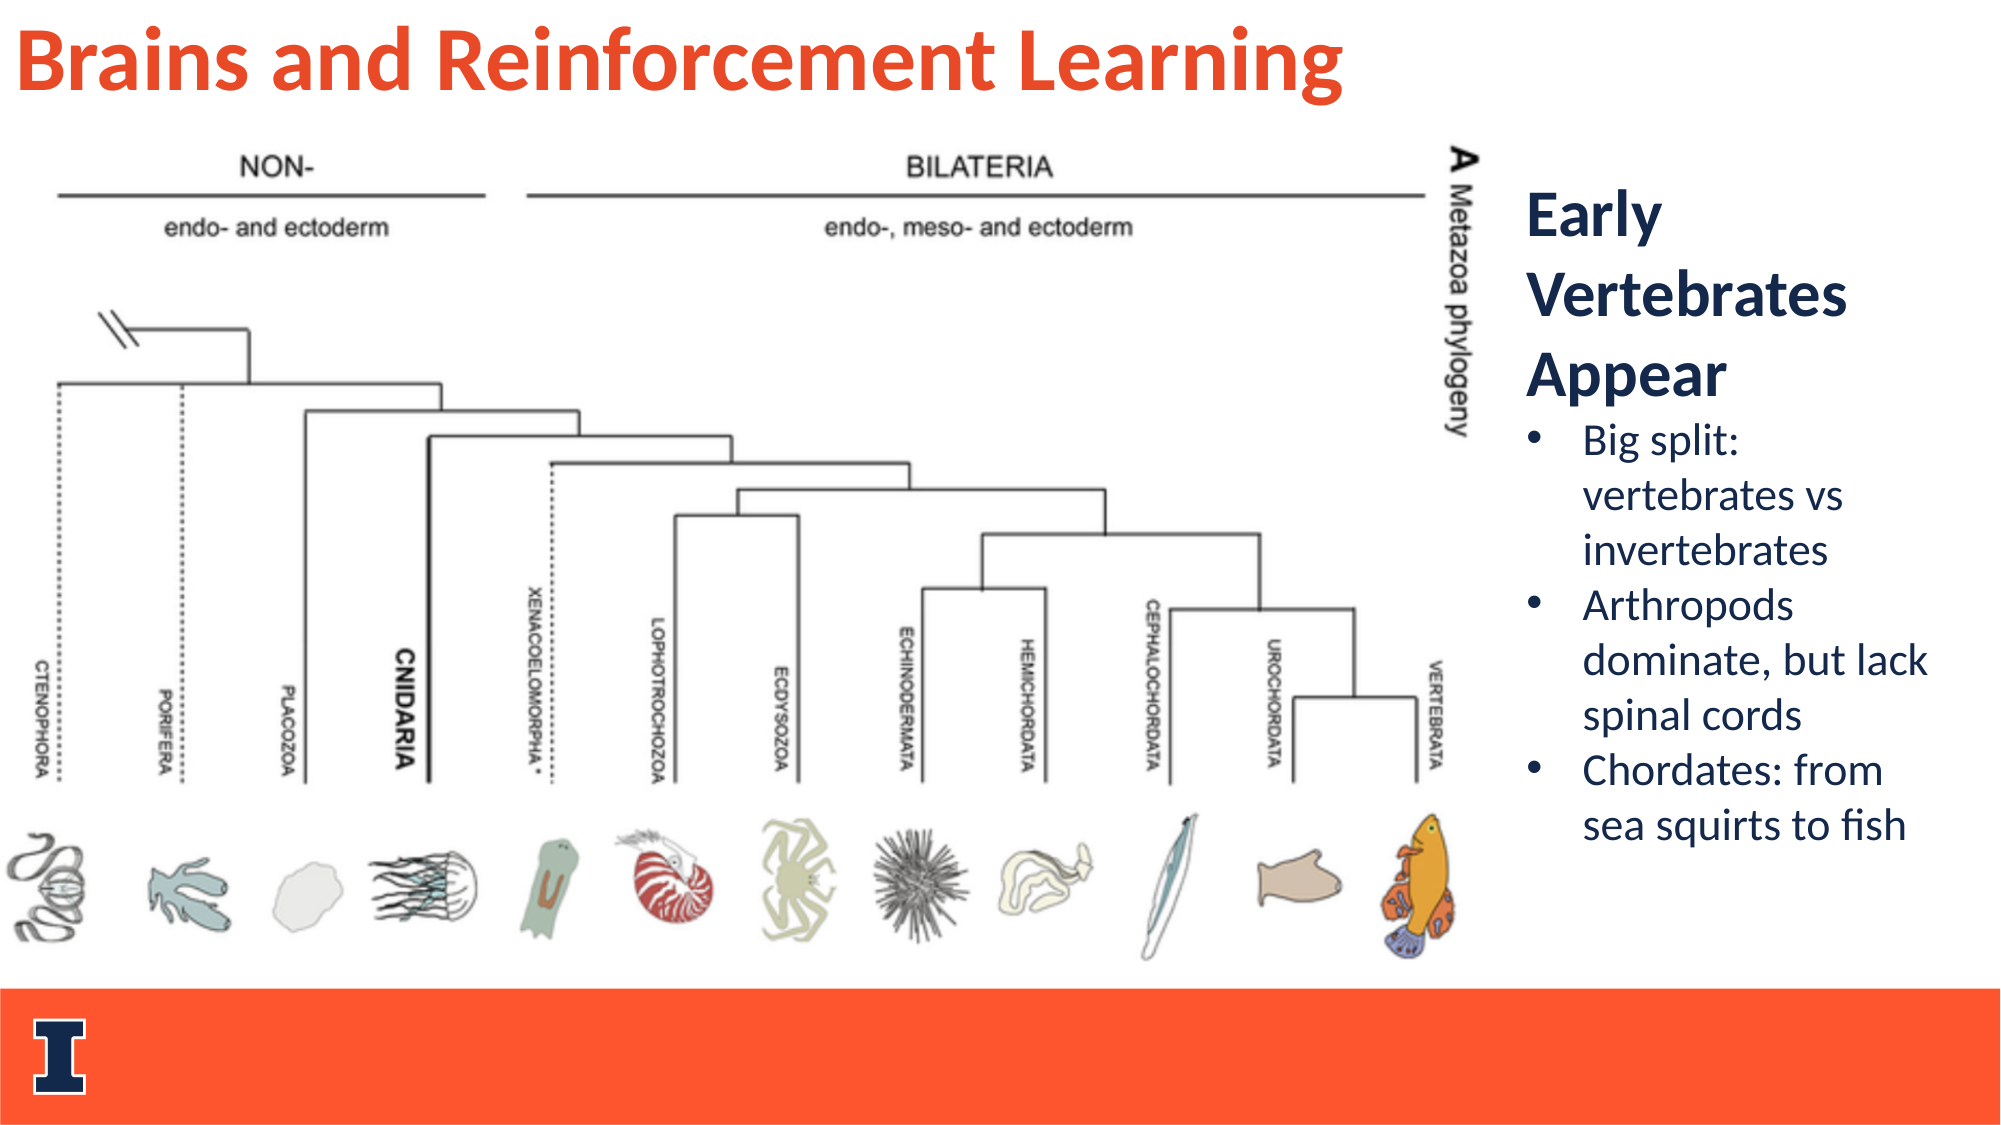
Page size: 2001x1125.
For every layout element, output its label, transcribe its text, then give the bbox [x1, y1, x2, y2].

picture [0, 0, 2001, 1125]
text_box Brains and Reinforcement Learning [0, 0, 334, 121]
text_box Early Vertebrates Appear Big split: vertebrates vs invertebrates Arthropods dominate, but lack spinal cords Chordates: from sea squirts to fish [1512, 162, 1968, 857]
text_box Brains and Reinforcement Learning [1177, 0, 1884, 121]
